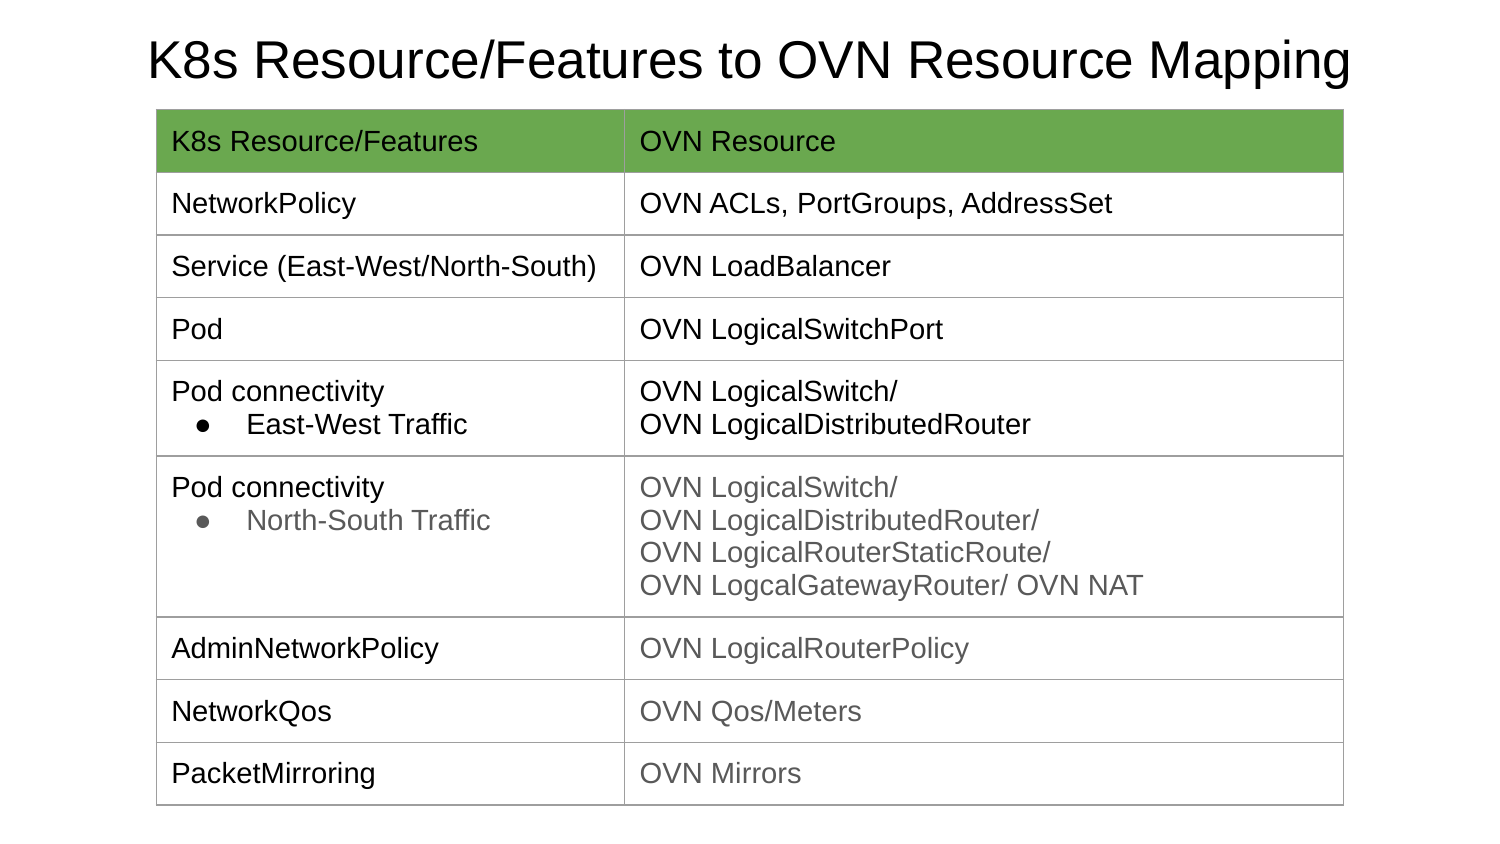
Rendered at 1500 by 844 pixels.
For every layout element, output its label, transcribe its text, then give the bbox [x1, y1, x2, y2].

table_cell OVN LogicalRouterPolicy [625, 618, 1343, 679]
table_cell Service (East-West/North-South) [157, 236, 624, 297]
table_cell OVN LogicalSwitch/ OVN LogicalDistributedRouter/ OVN LogicalRouterStaticRoute/ OVN LogcalGatewayRouter/ OVN NAT [625, 457, 1343, 616]
table_cell NetworkQos [157, 680, 624, 742]
table_cell OVN Qos/Meters [625, 680, 1343, 742]
table_cell PacketMirroring [157, 743, 624, 804]
table_cell AdminNetworkPolicy [157, 618, 624, 679]
table_cell Pod [157, 298, 624, 360]
table_cell OVN LoadBalancer [625, 236, 1343, 297]
title K8s Resource/Features to OVN Resource Mapping [51, 10, 1449, 105]
table_header K8s Resource/Features [157, 110, 624, 172]
table_cell OVN LogicalSwitchPort [625, 298, 1343, 360]
table_cell Pod connectivity East-West Traffic [157, 361, 624, 455]
table_cell OVN LogicalSwitch/ OVN LogicalDistributedRouter [625, 361, 1343, 455]
table_cell OVN Mirrors [625, 743, 1343, 804]
table_cell Pod connectivity North-South Traffic [157, 457, 624, 616]
table_cell OVN ACLs, PortGroups, AddressSet [625, 173, 1343, 234]
table_cell NetworkPolicy [157, 173, 624, 234]
table_header OVN Resource [625, 110, 1343, 172]
